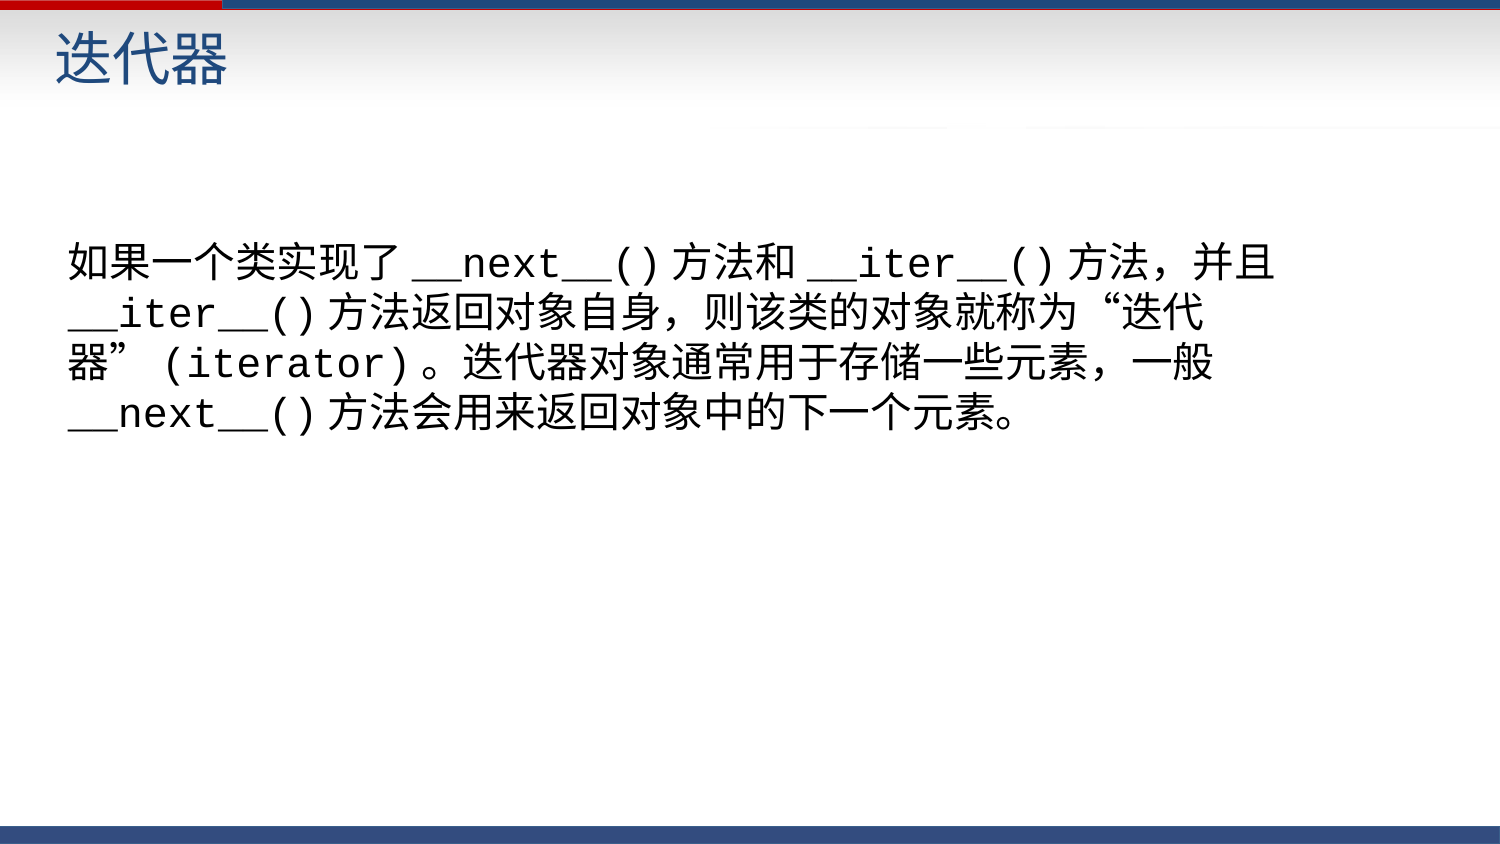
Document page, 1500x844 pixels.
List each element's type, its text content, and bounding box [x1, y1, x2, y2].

text_box 如果一个类实现了__next__()方法和__iter__()方法，并且__iter__()方法返回对象自身，则该类的对象就称为“迭代器”(iterator)。迭代器对象通常用于存储一些元素，一般__next__()方法会用来返回对象中的下一个元素。 [53, 138, 1459, 444]
picture [0, 10, 1500, 129]
text_box 迭代器 [39, 15, 1445, 100]
